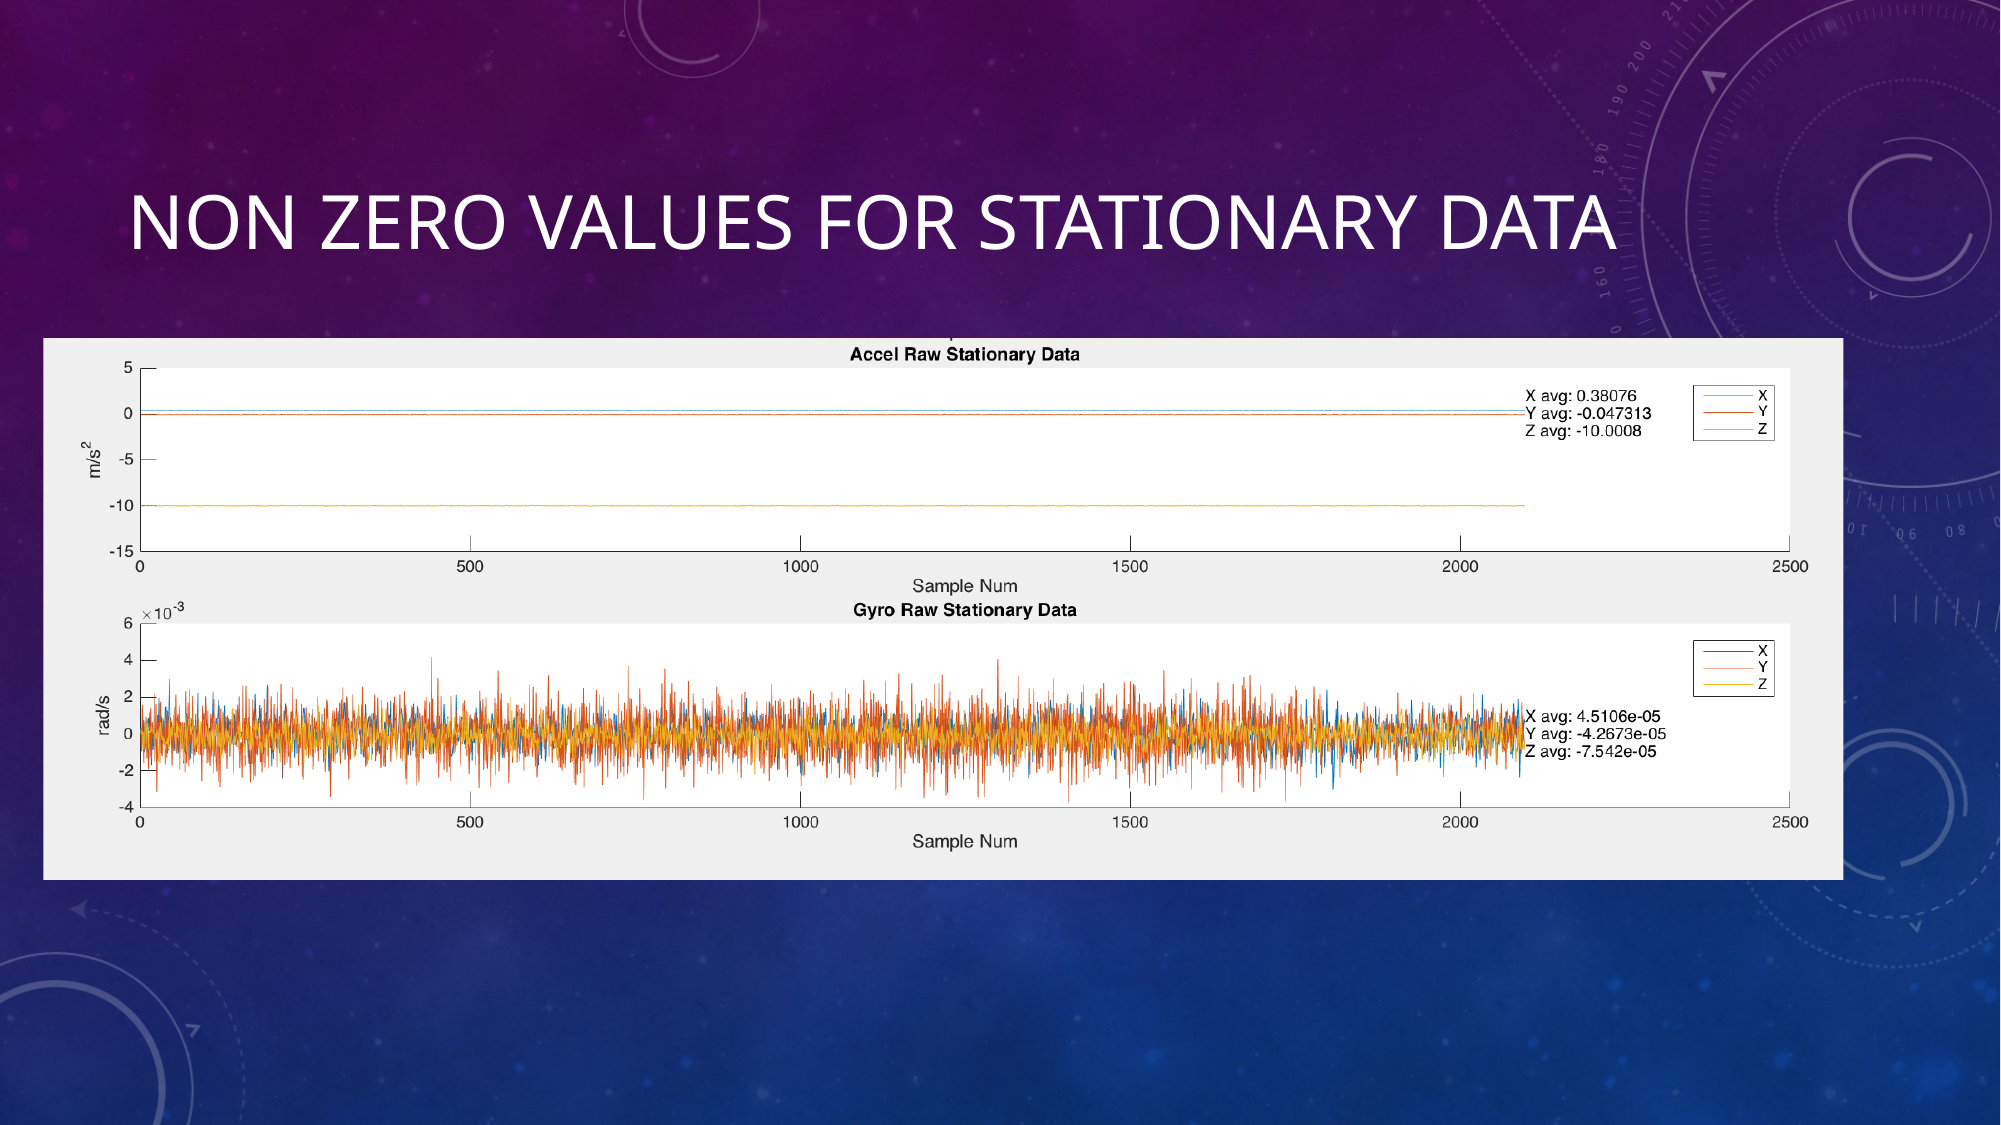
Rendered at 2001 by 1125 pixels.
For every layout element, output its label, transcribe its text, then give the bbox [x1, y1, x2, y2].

title Non Zero Values for Stationary Data [112, 99, 1775, 338]
picture [0, 0, 2001, 1125]
